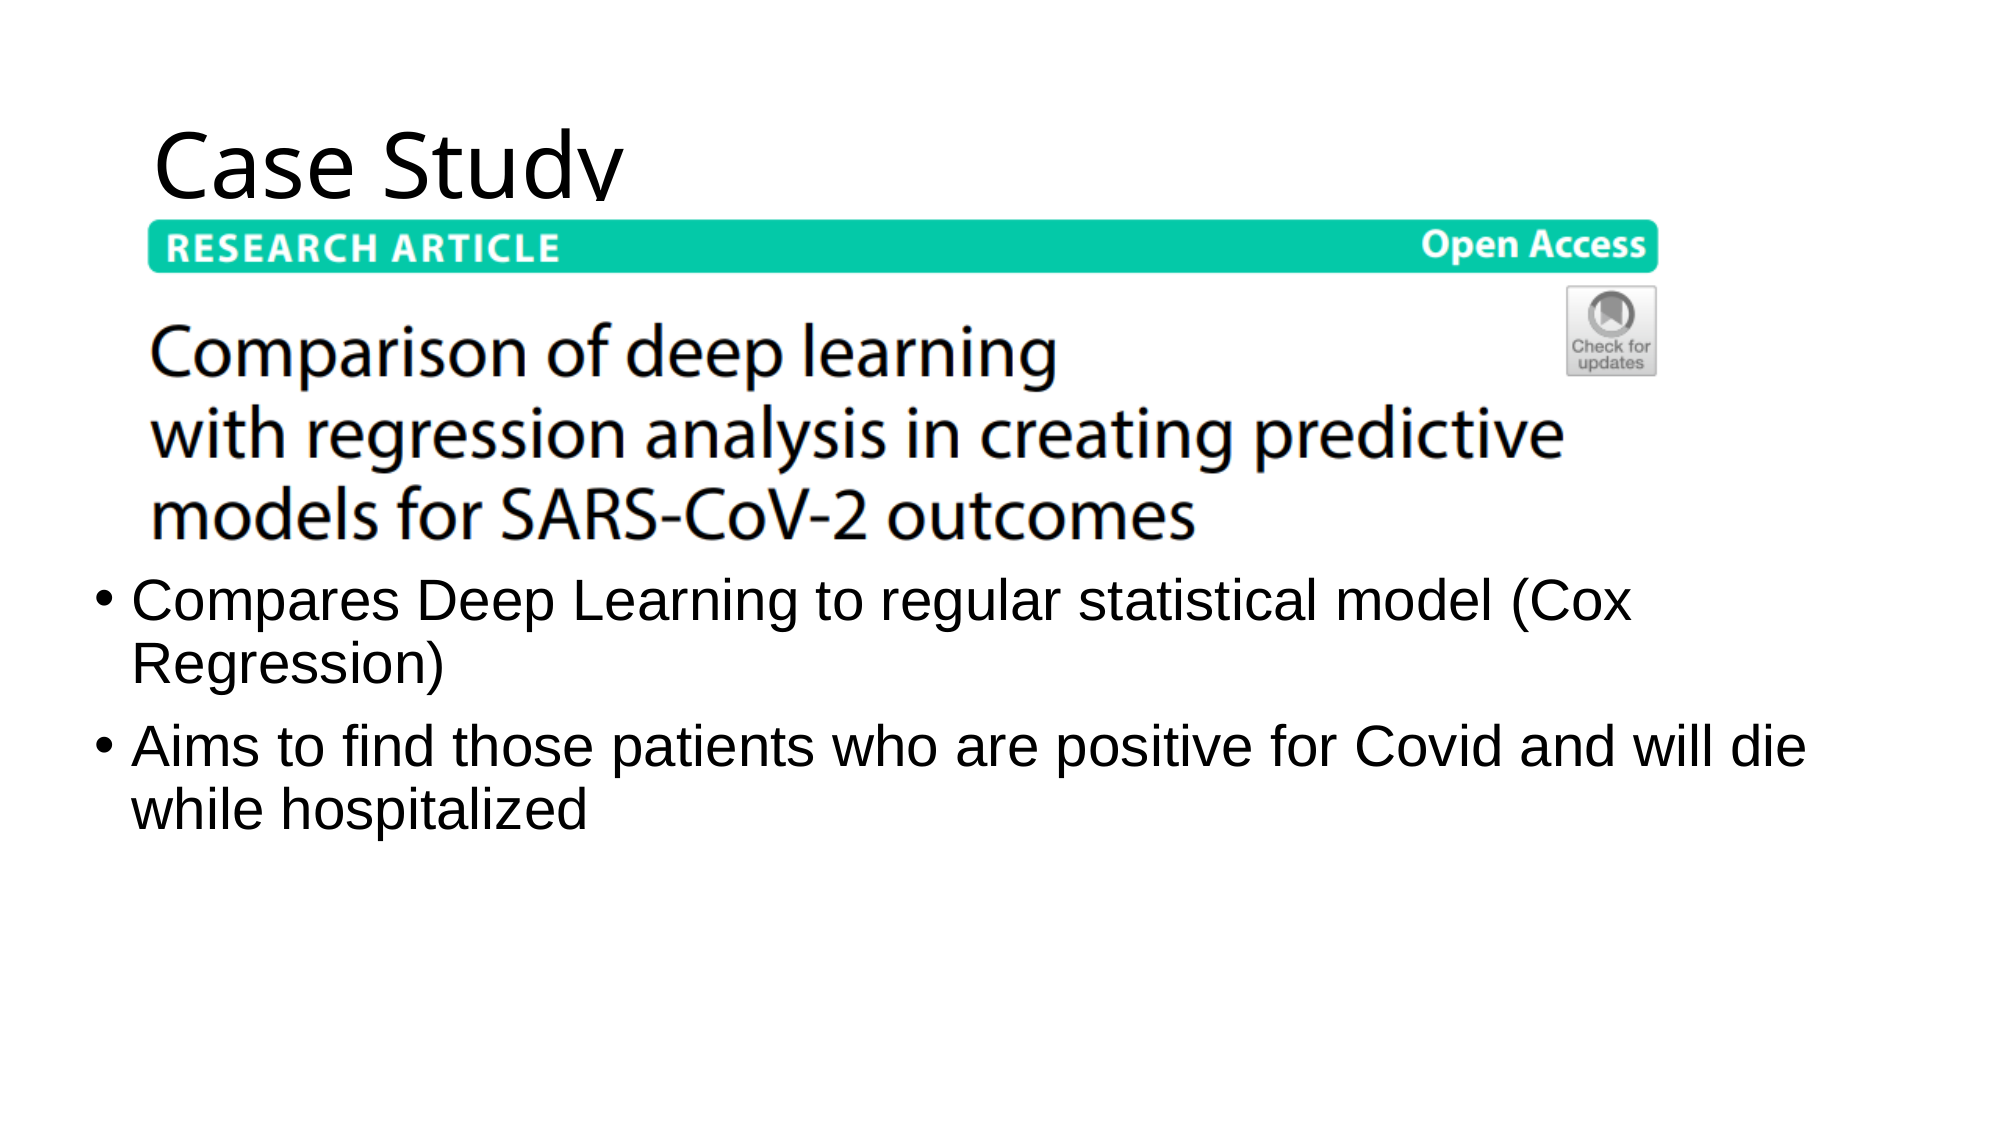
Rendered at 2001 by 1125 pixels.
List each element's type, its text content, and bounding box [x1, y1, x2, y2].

picture [137, 201, 1665, 563]
list Compares Deep Learning to regular statistical model (Cox Regression) Aims to find those patients who are positive for Covid and will die while hospitalized [79, 562, 1940, 1014]
title Case Study [137, 59, 1863, 278]
